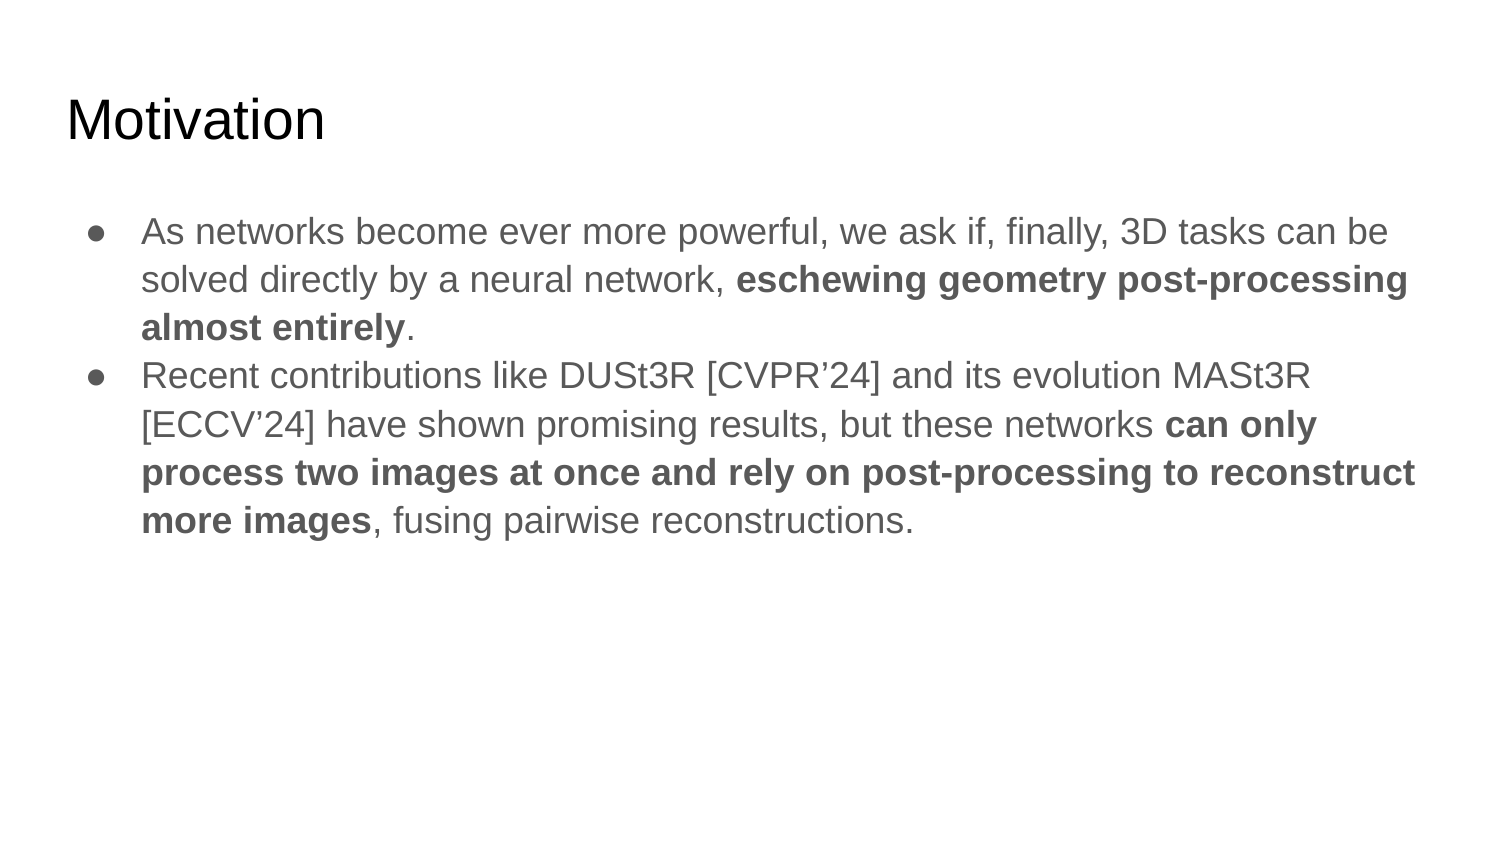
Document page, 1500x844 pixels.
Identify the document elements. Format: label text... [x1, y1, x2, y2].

list As networks become ever more powerful, we ask if, finally, 3D tasks can be solved directly by a neural network, eschewing geometry post-processing almost entirely. Recent contributions like DUSt3R [CVPR’24] and its evolution MASt3R [ECCV’24] have shown promising results, but these networks can only process two images at once and rely on post-processing to reconstruct more images, fusing pairwise reconstructions. [51, 189, 1449, 750]
title Motivation [51, 72, 1449, 167]
